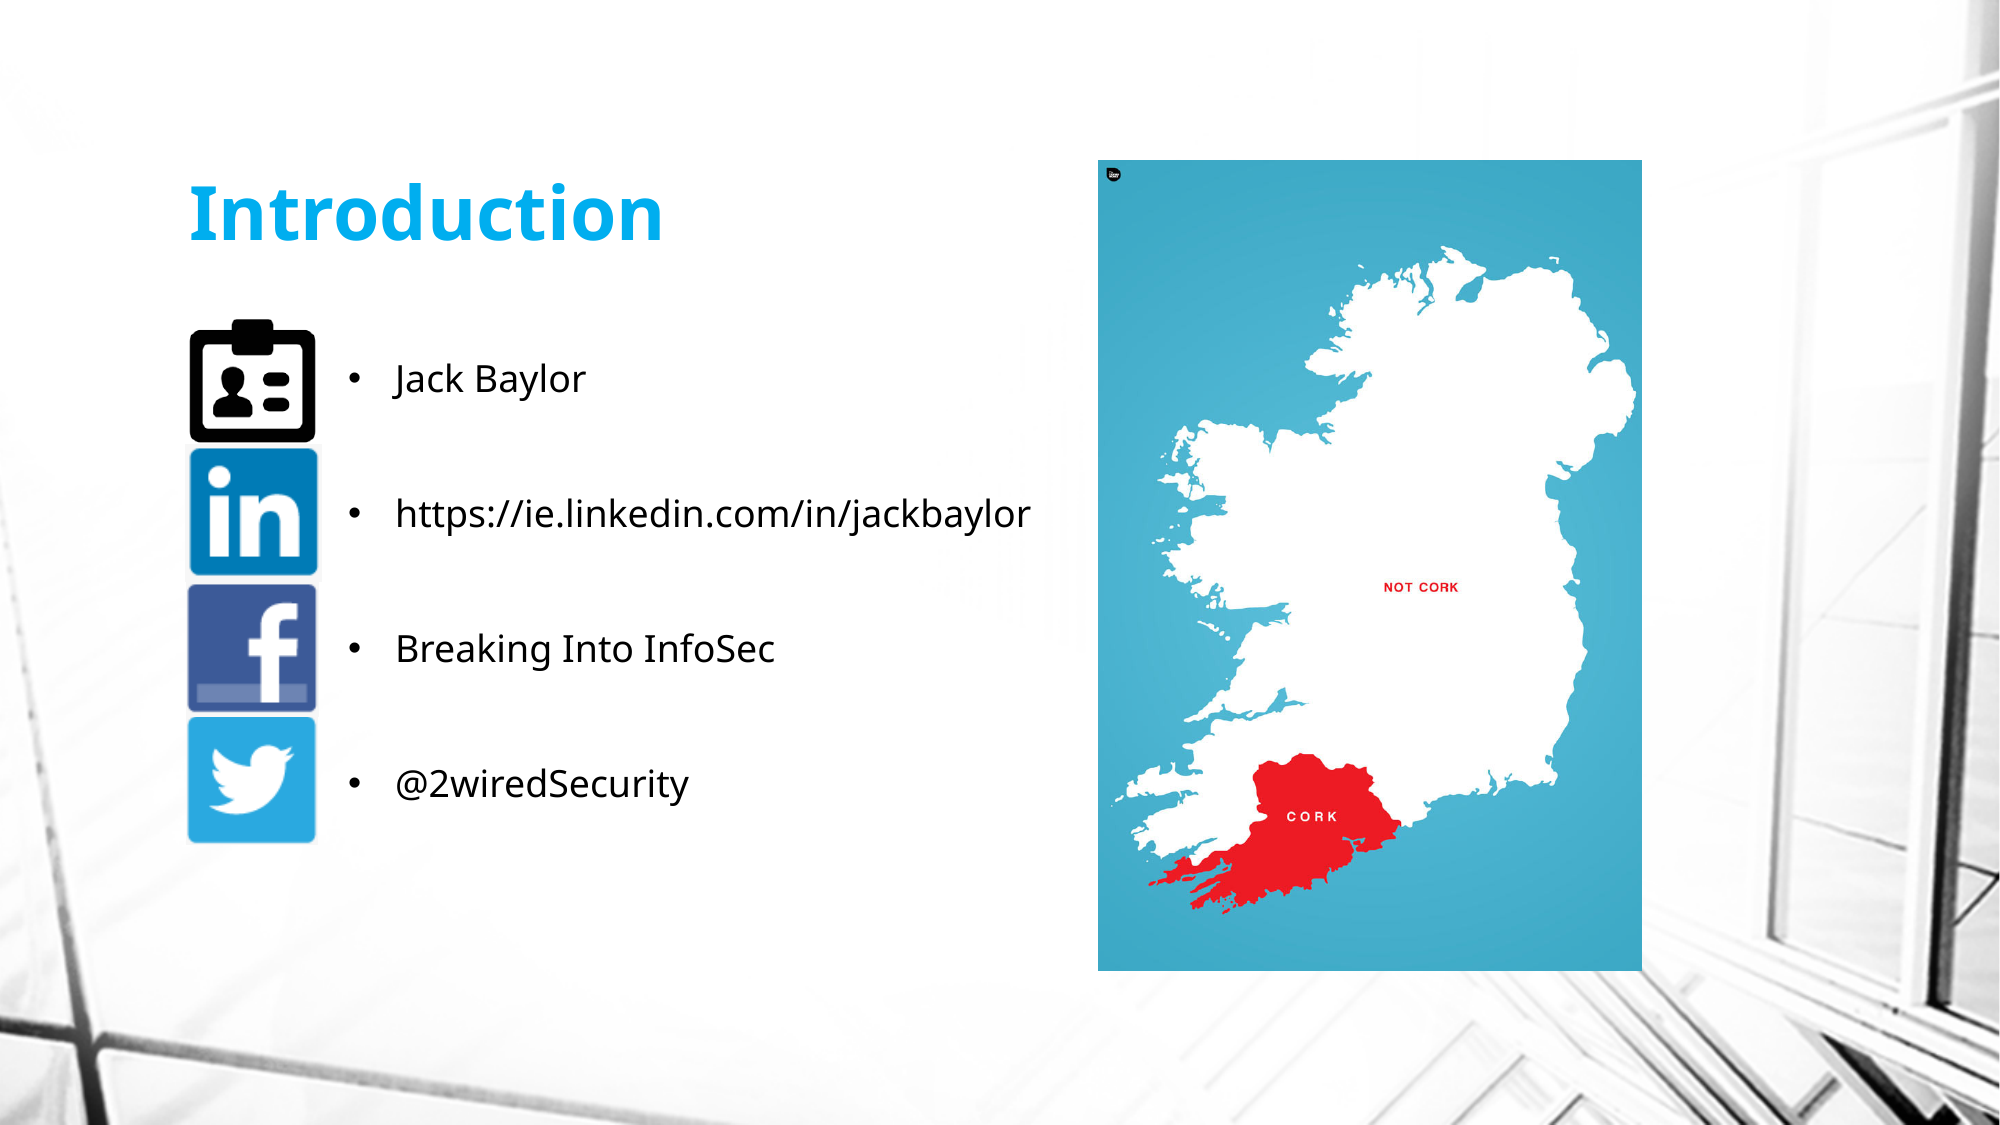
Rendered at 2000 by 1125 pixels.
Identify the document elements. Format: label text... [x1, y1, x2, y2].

picture [0, 0, 2000, 1125]
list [185, 444, 322, 582]
text_box Jack Baylor https://ie.linkedin.com/in/jackbaylor Breaking Into InfoSec @2wiredSecurity [333, 347, 1095, 812]
title Introduction [174, 87, 1600, 263]
